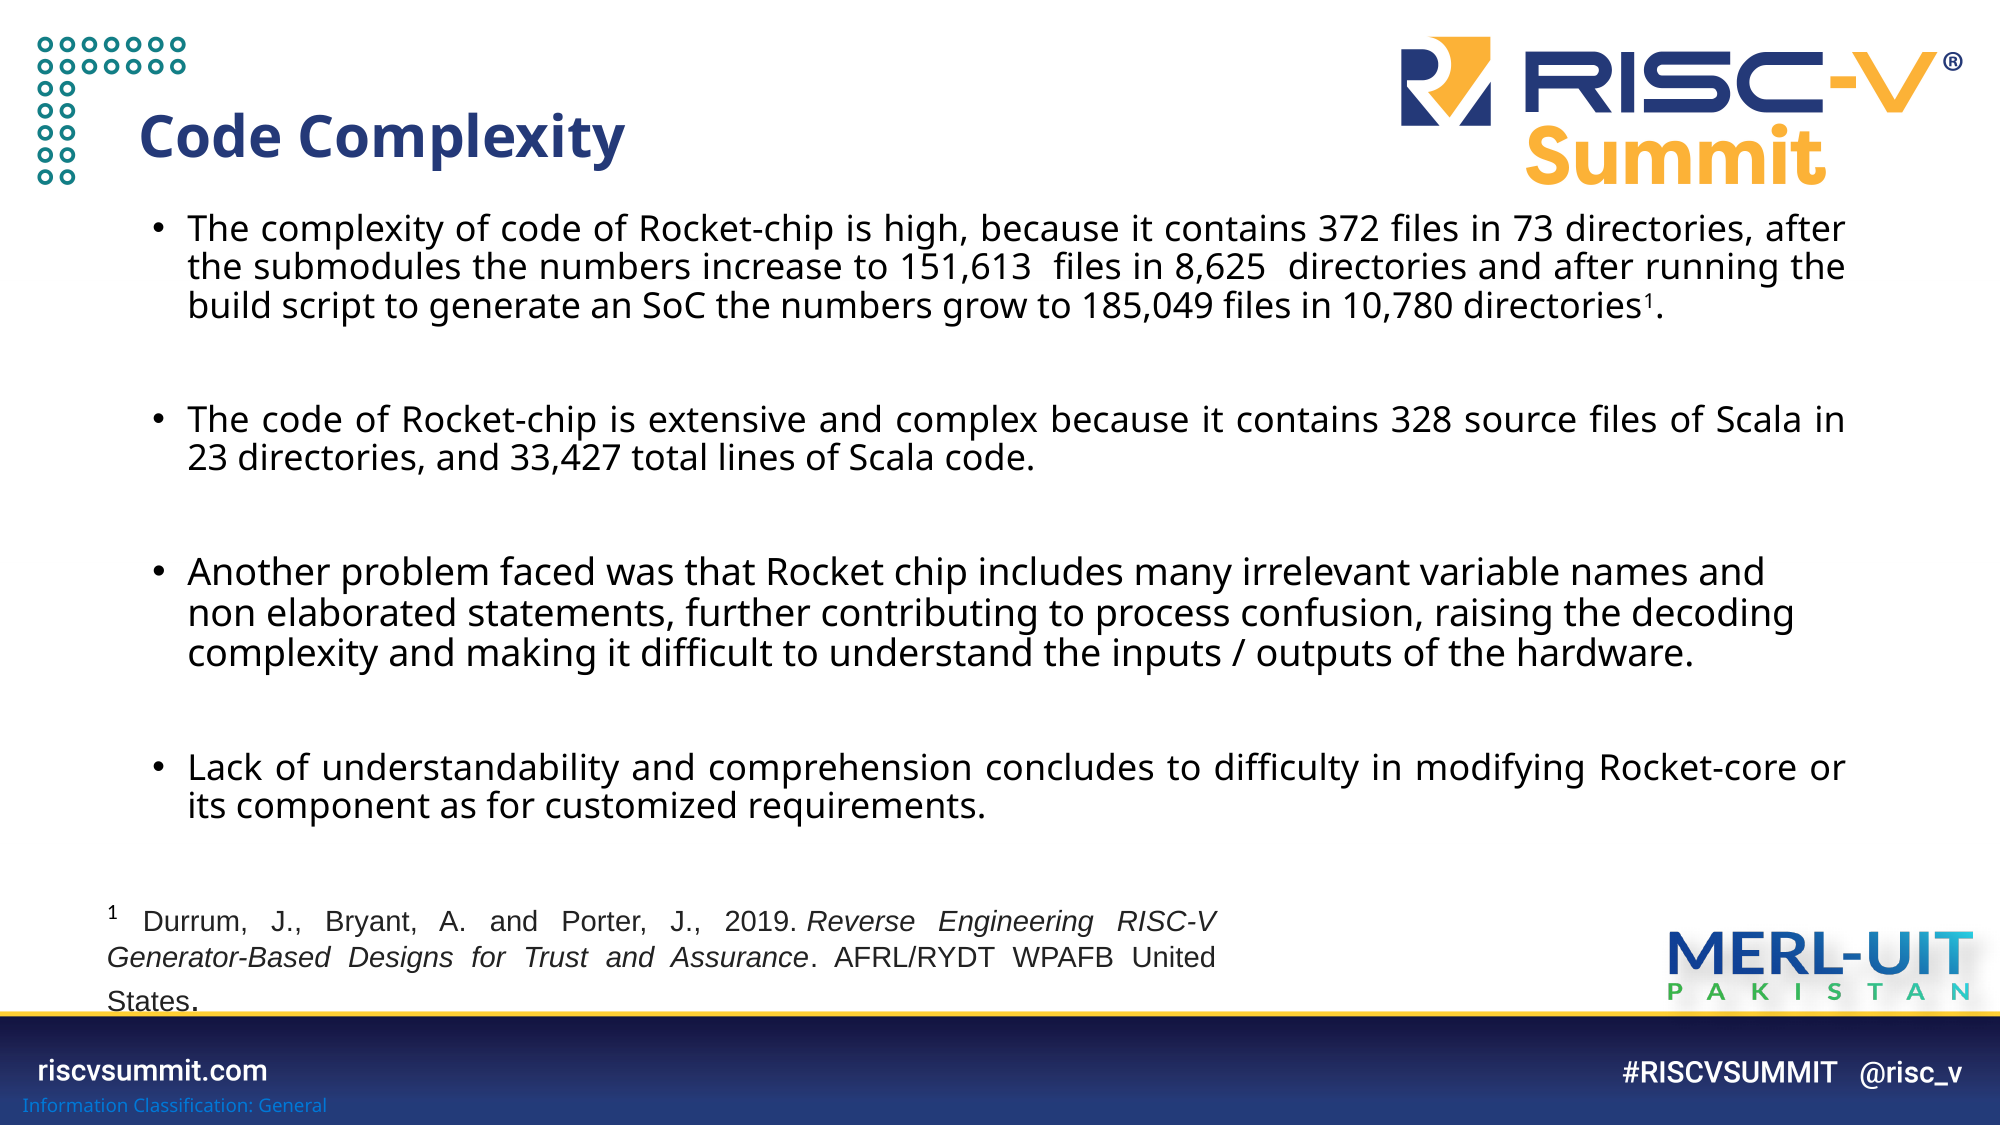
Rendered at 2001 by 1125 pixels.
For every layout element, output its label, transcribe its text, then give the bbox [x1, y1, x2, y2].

title Code Complexity [123, 90, 1342, 187]
picture [0, 0, 2000, 1125]
list The complexity of code of Rocket-chip is high, because it contains 372 files in 73 directories, after the submodules the numbers increase to 151,613 files in 8,625 directories and after running the build script to generate an SoC the numbers grow to 185,049 files in 10,780 directories1. The code of Rocket-chip is extensive and complex because it contains 328 source files of Scala in 23 directories, and 33,427 total lines of Scala code. Another problem faced was that Rocket chip includes many irrelevant variable names and non elaborated statements, further contributing to process confusion, raising the decoding complexity and making it difficult to understand the inputs / outputs of the hardware. Lack of understandability and comprehension concludes to difficulty in modifying Rocket-core or its component as for customized requirements. [137, 202, 1863, 845]
text_box 1 Durrum, J., Bryant, A. and Porter, J., 2019. Reverse Engineering RISC-V Generator-Based Designs for Trust and Assurance. AFRL/RYDT WPAFB United States. [92, 886, 1232, 1026]
